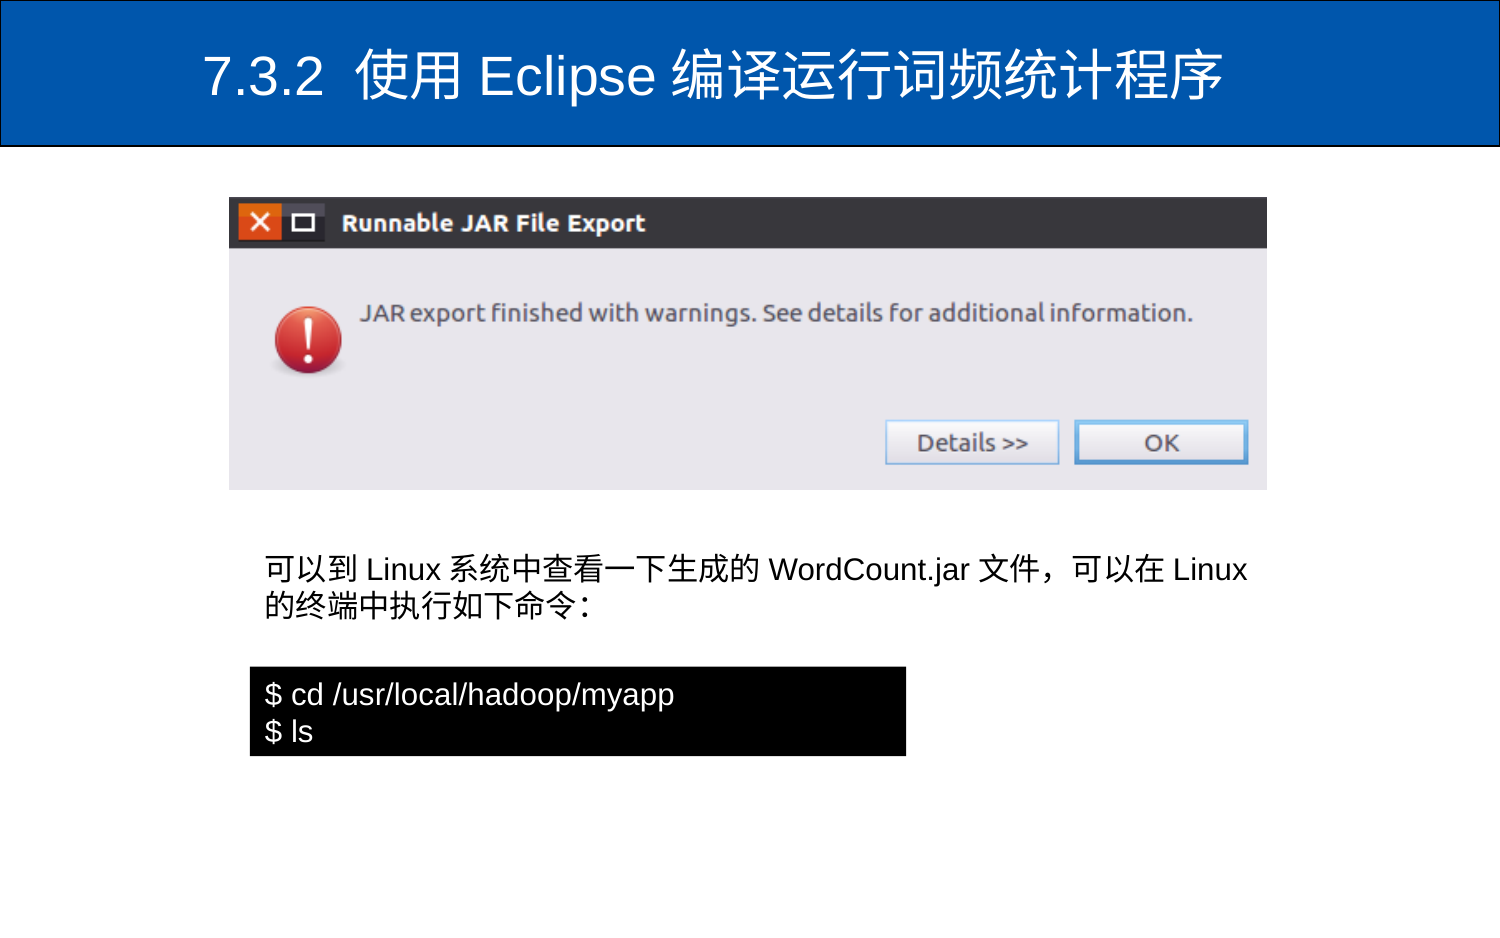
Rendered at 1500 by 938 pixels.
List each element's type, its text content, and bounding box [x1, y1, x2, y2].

title 7.3.2 使用Eclipse编译运行词频统计程序 [187, 10, 1500, 136]
text_box $ cd /usr/local/hadoop/myapp $ ls [249, 666, 907, 757]
picture [228, 197, 1267, 490]
text_box 可以到Linux系统中查看一下生成的WordCount.jar文件，可以在Linux的终端中执行如下命令： [249, 541, 1282, 632]
